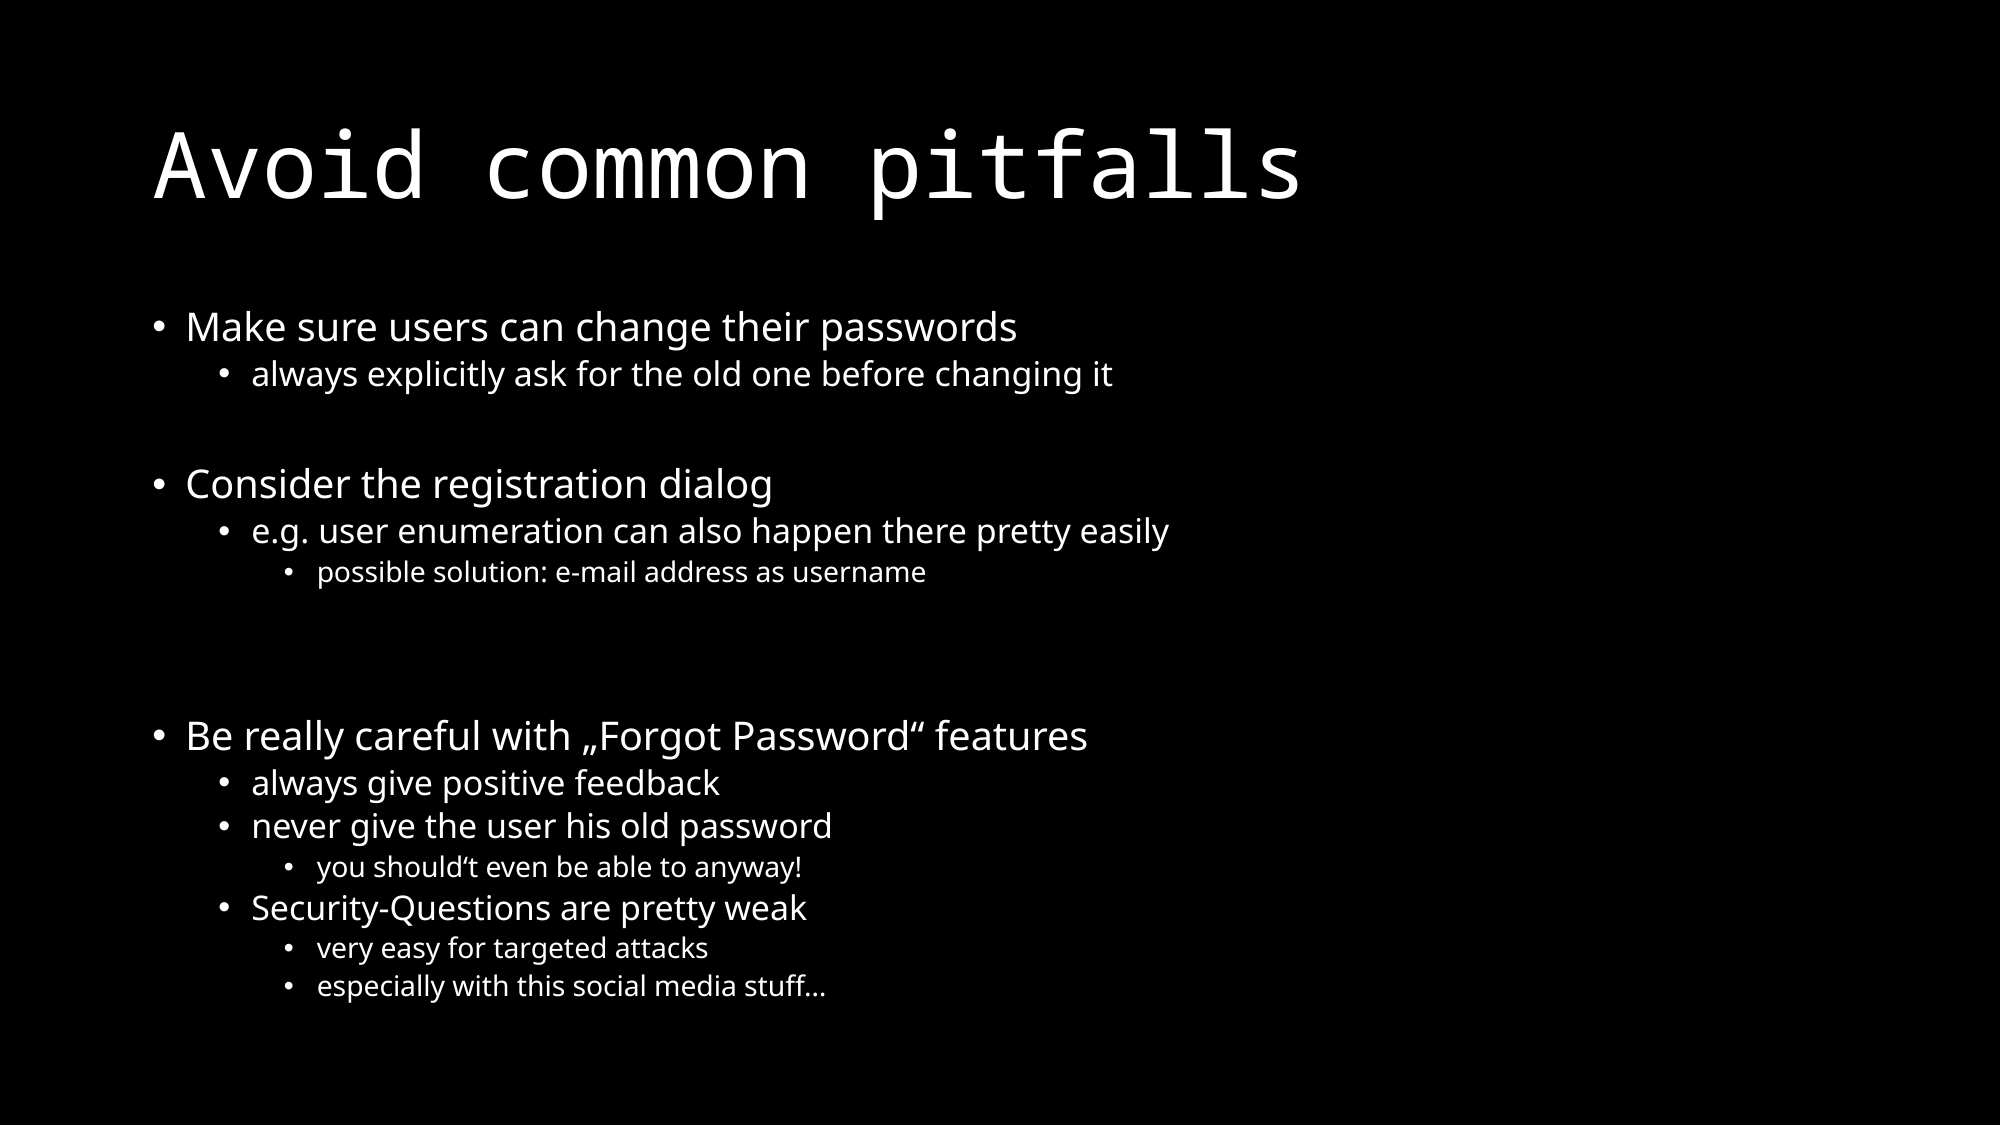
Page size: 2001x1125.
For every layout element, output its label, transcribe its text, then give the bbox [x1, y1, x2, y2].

list Make sure users can change their passwords always explicitly ask for the old one before changing it Consider the registration dialog e.g. user enumeration can also happen there pretty easily possible solution: e-mail address as username Be really careful with „Forgot Password“ features always give positive feedback never give the user his old password you should‘t even be able to anyway! Security-Questions are pretty weak very easy for targeted attacks especially with this social media stuff… [137, 299, 1863, 1014]
title Avoid common pitfalls [137, 59, 1863, 278]
